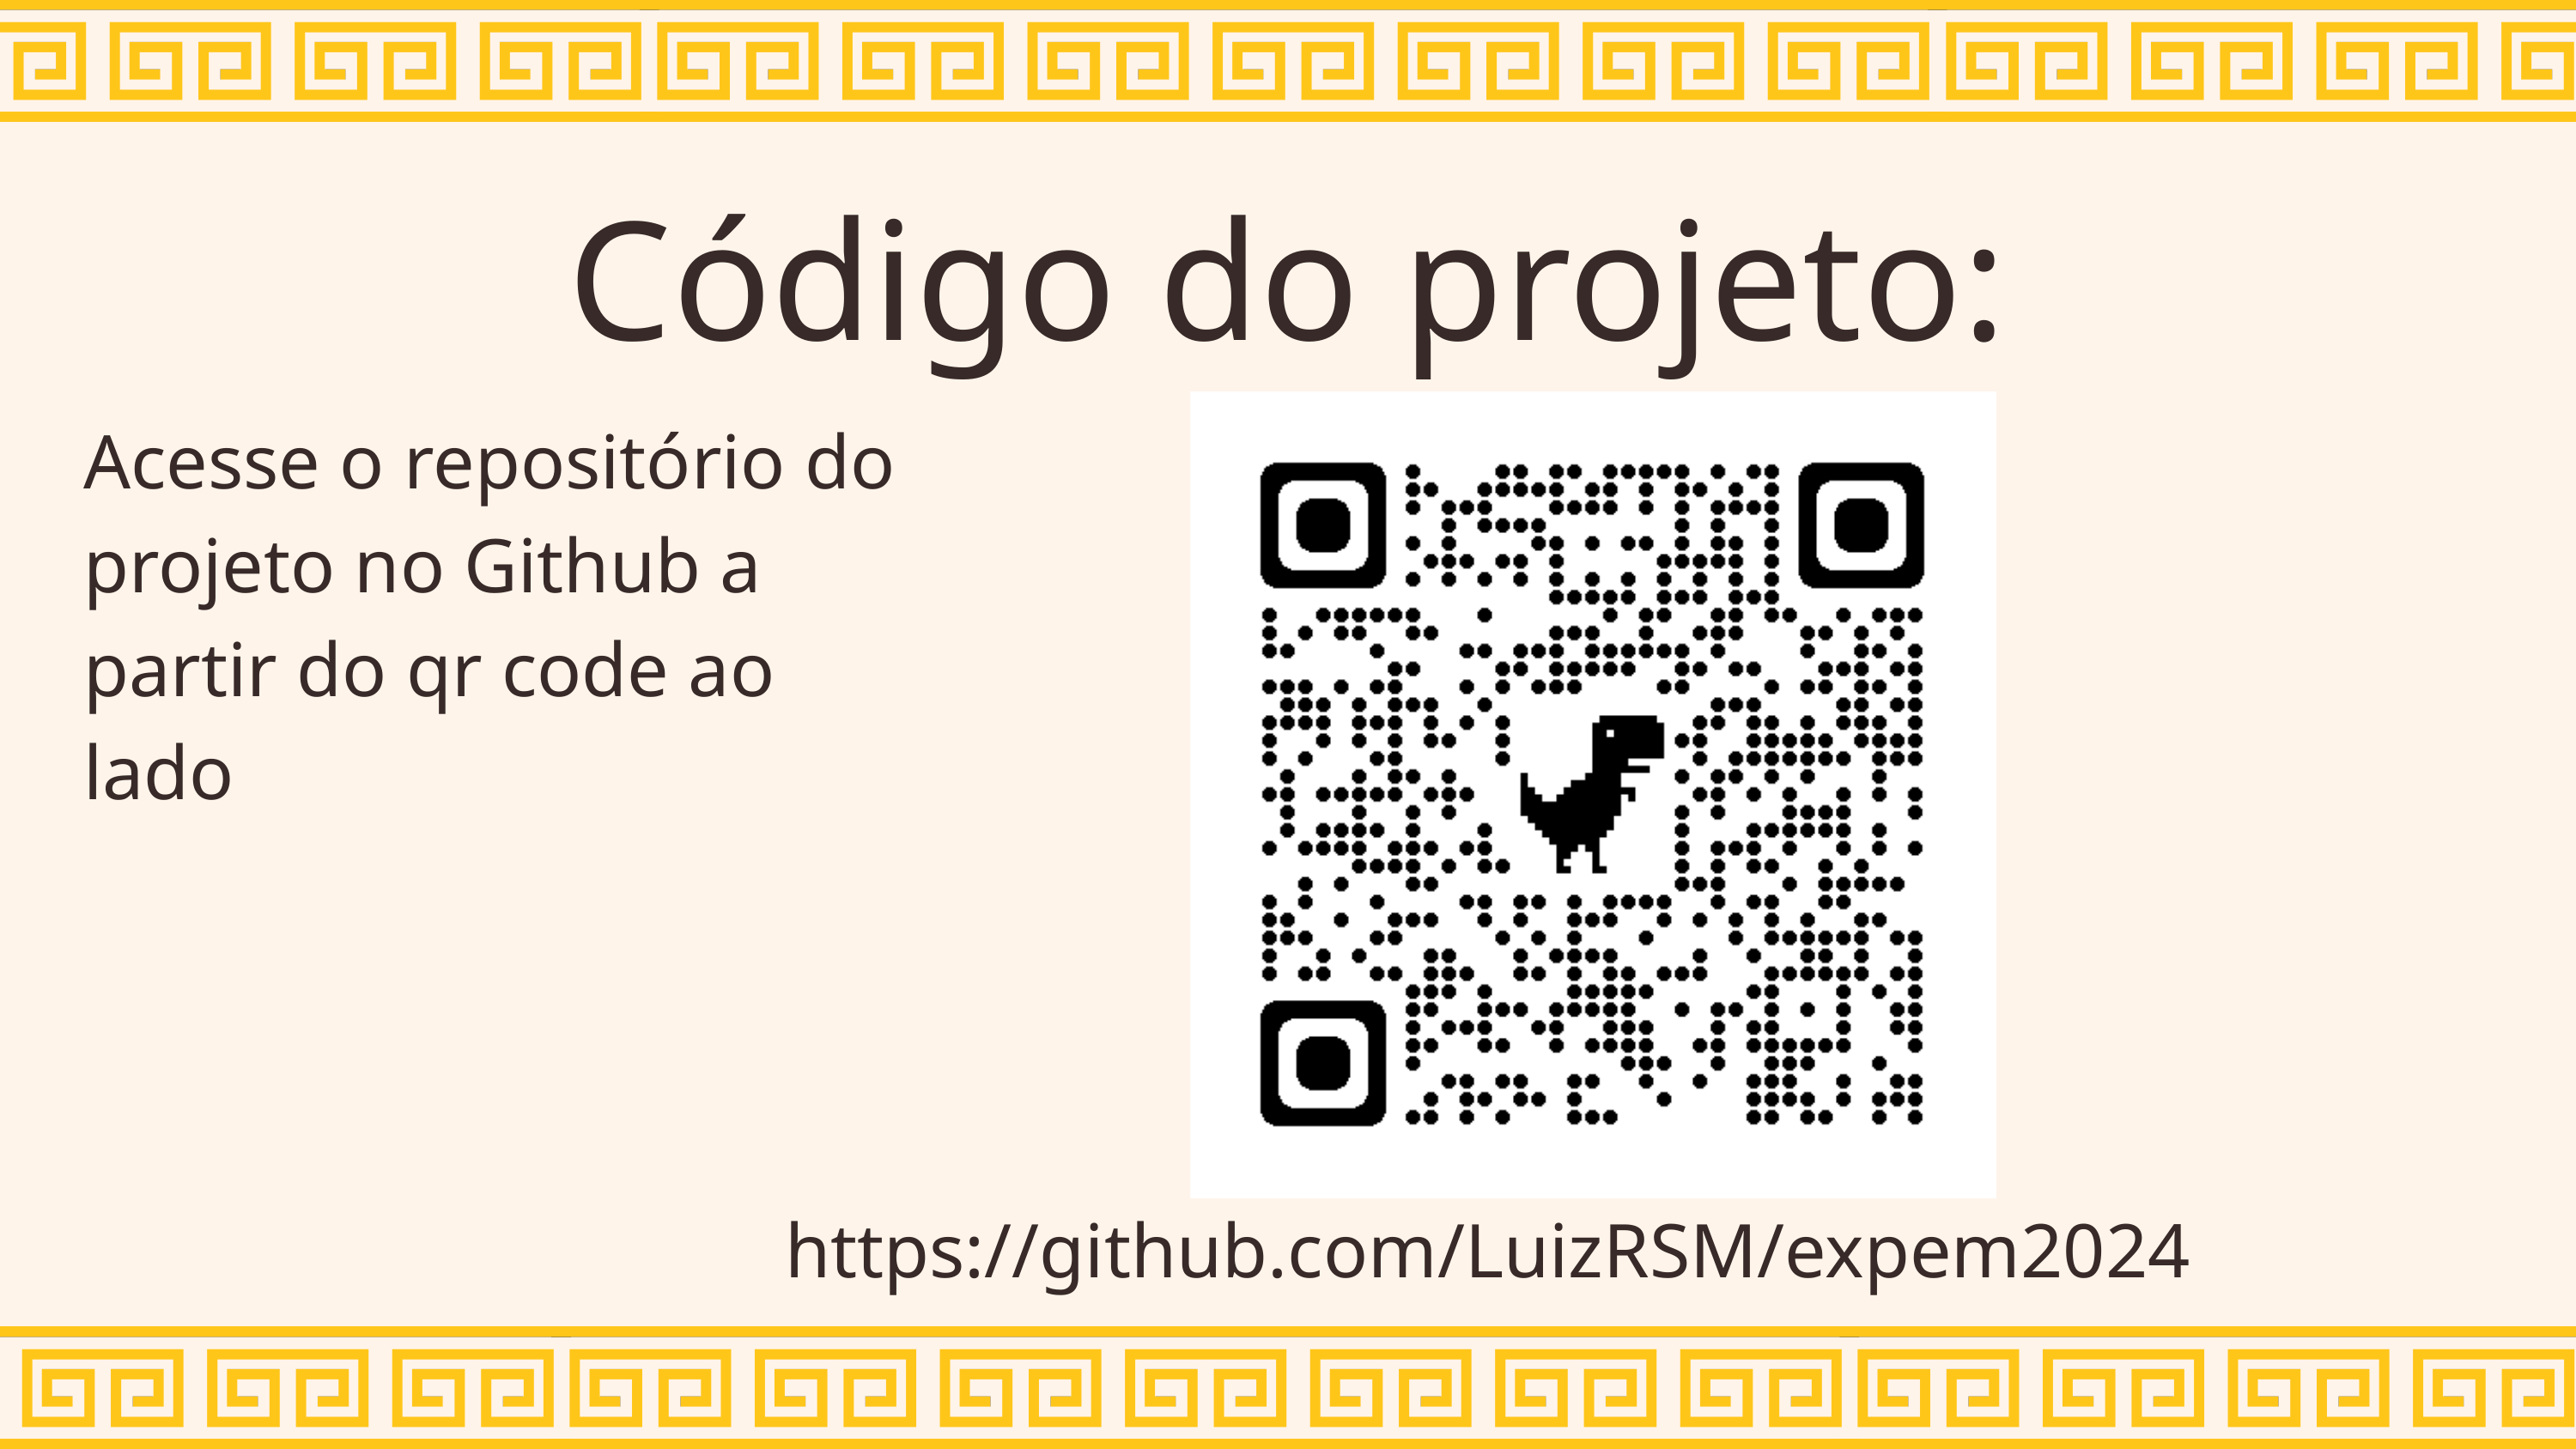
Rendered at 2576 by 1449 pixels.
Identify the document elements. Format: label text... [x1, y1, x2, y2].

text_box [0, 0, 2576, 122]
text_box [1189, 391, 1996, 1189]
text_box Acesse o repositório do projeto no Github a partir do qr code ao lado [83, 400, 940, 919]
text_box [0, 1326, 2576, 1449]
text_box Código do projeto: [83, 142, 2493, 373]
text_box https://github.com/LuizRSM/expem2024 [785, 1189, 2402, 1293]
